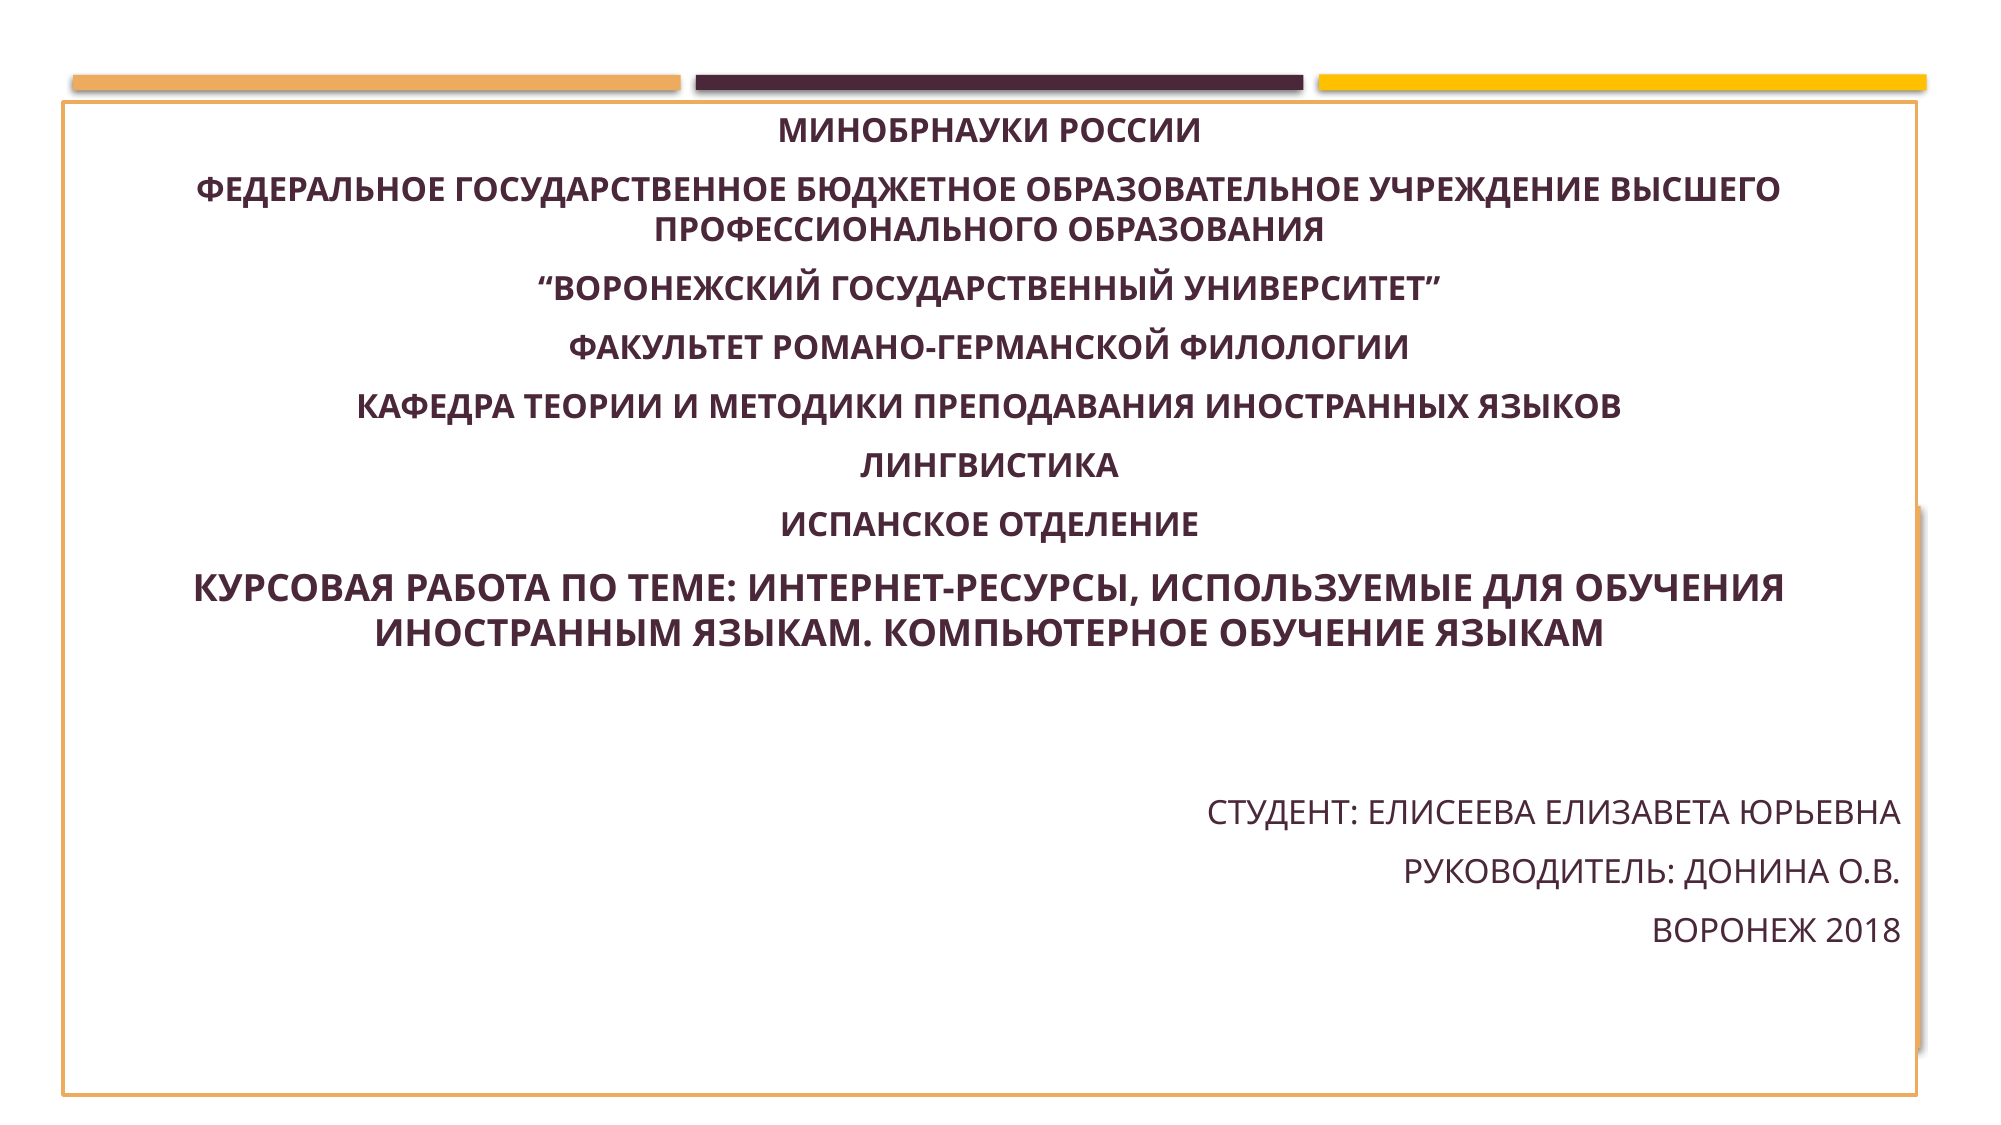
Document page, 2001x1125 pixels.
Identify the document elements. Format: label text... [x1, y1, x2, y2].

subtitle МИНОБРНАУКИ РОССИИ ФЕДЕРАЛЬНОЕ ГОСУДАРСТВЕННОЕ БЮДЖЕТНОЕ ОБРАЗОВАТЕЛЬНОЕ УЧРЕЖДЕНИЕ ВЫСШЕГО ПРОФЕССИОНАЛЬНОГО ОБРАЗОВАНИЯ “ВОРОНЕЖСКИЙ ГОСУДАРСТВЕННЫЙ УНИВЕРСИТЕТ” Факультет романо-германской филологии Кафедра теории и методики преподавания иностранных языков Лингвистика Испанское отделение Курсовая работа по теме: Интернет-ресурсы, используемые для обучения иностранным языкам. Компьютерное обучение языкам Студент: Елисеева Елизавета Юрьевна Руководитель: Донина О.В. Воронеж 2018 [61, 100, 1918, 1097]
